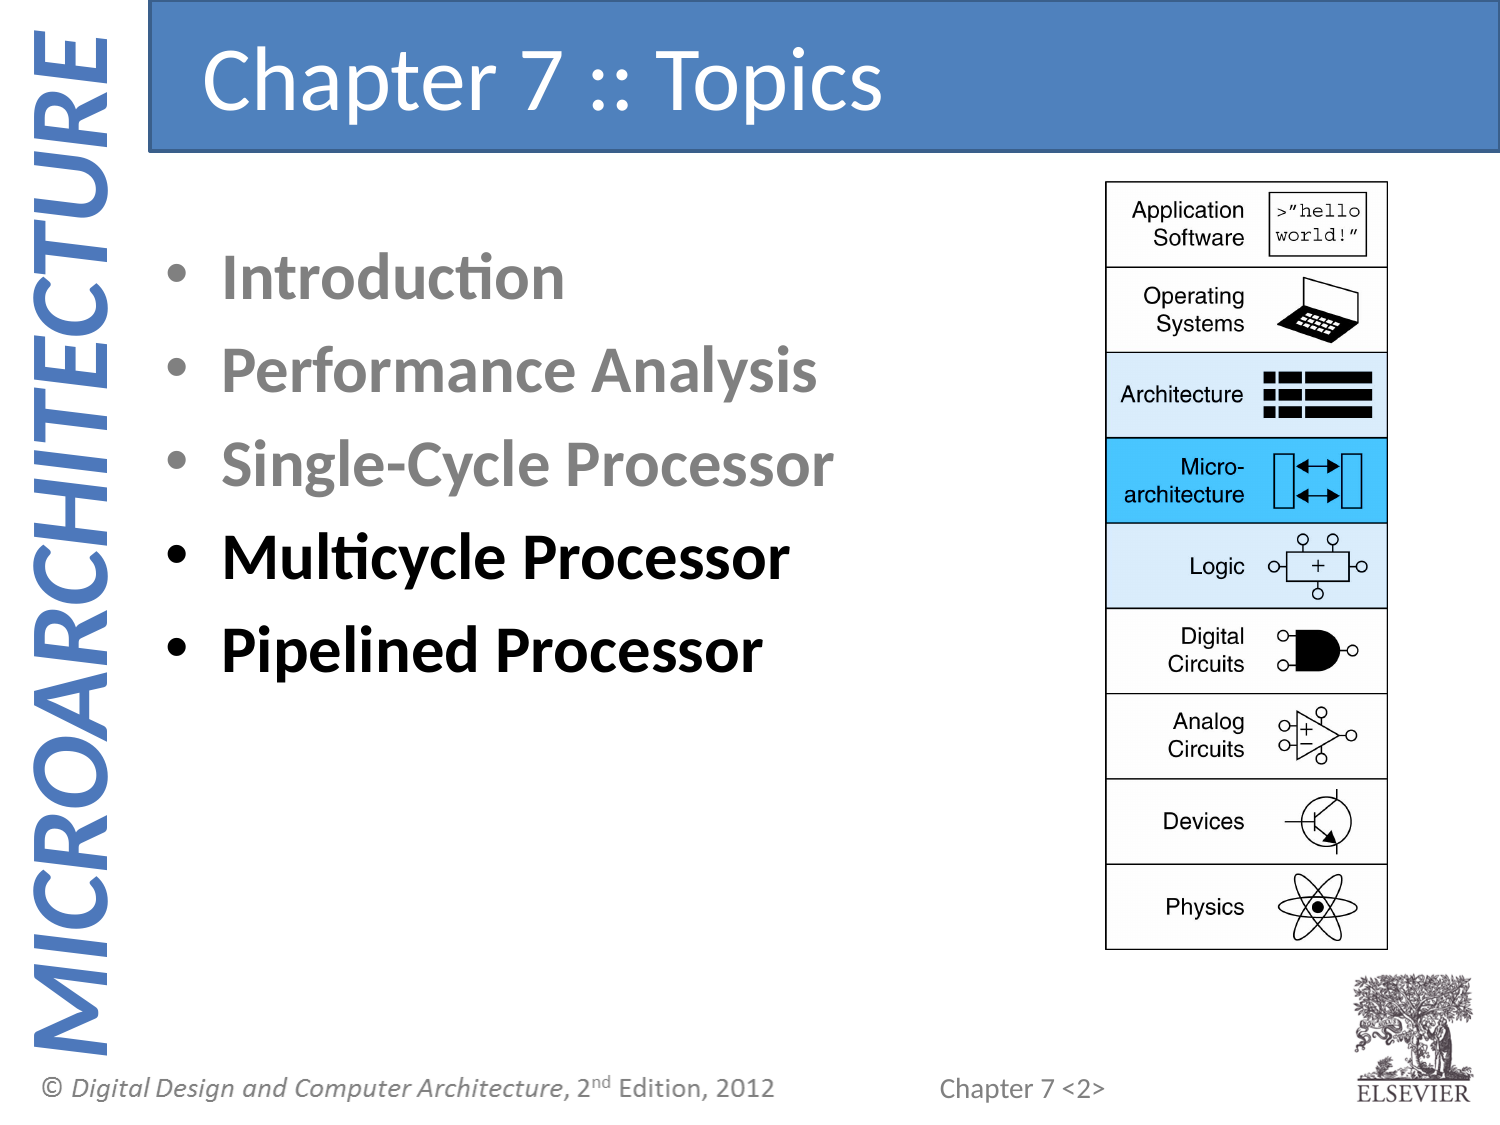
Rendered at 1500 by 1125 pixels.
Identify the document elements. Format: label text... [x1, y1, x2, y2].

picture [0, 0, 1500, 1125]
text_box Chapter 7 :: Topics [187, 11, 1488, 136]
text_box Introduction Performance Analysis Single-Cycle Processor Multicycle Processor Pipelined Processor [150, 224, 1256, 968]
